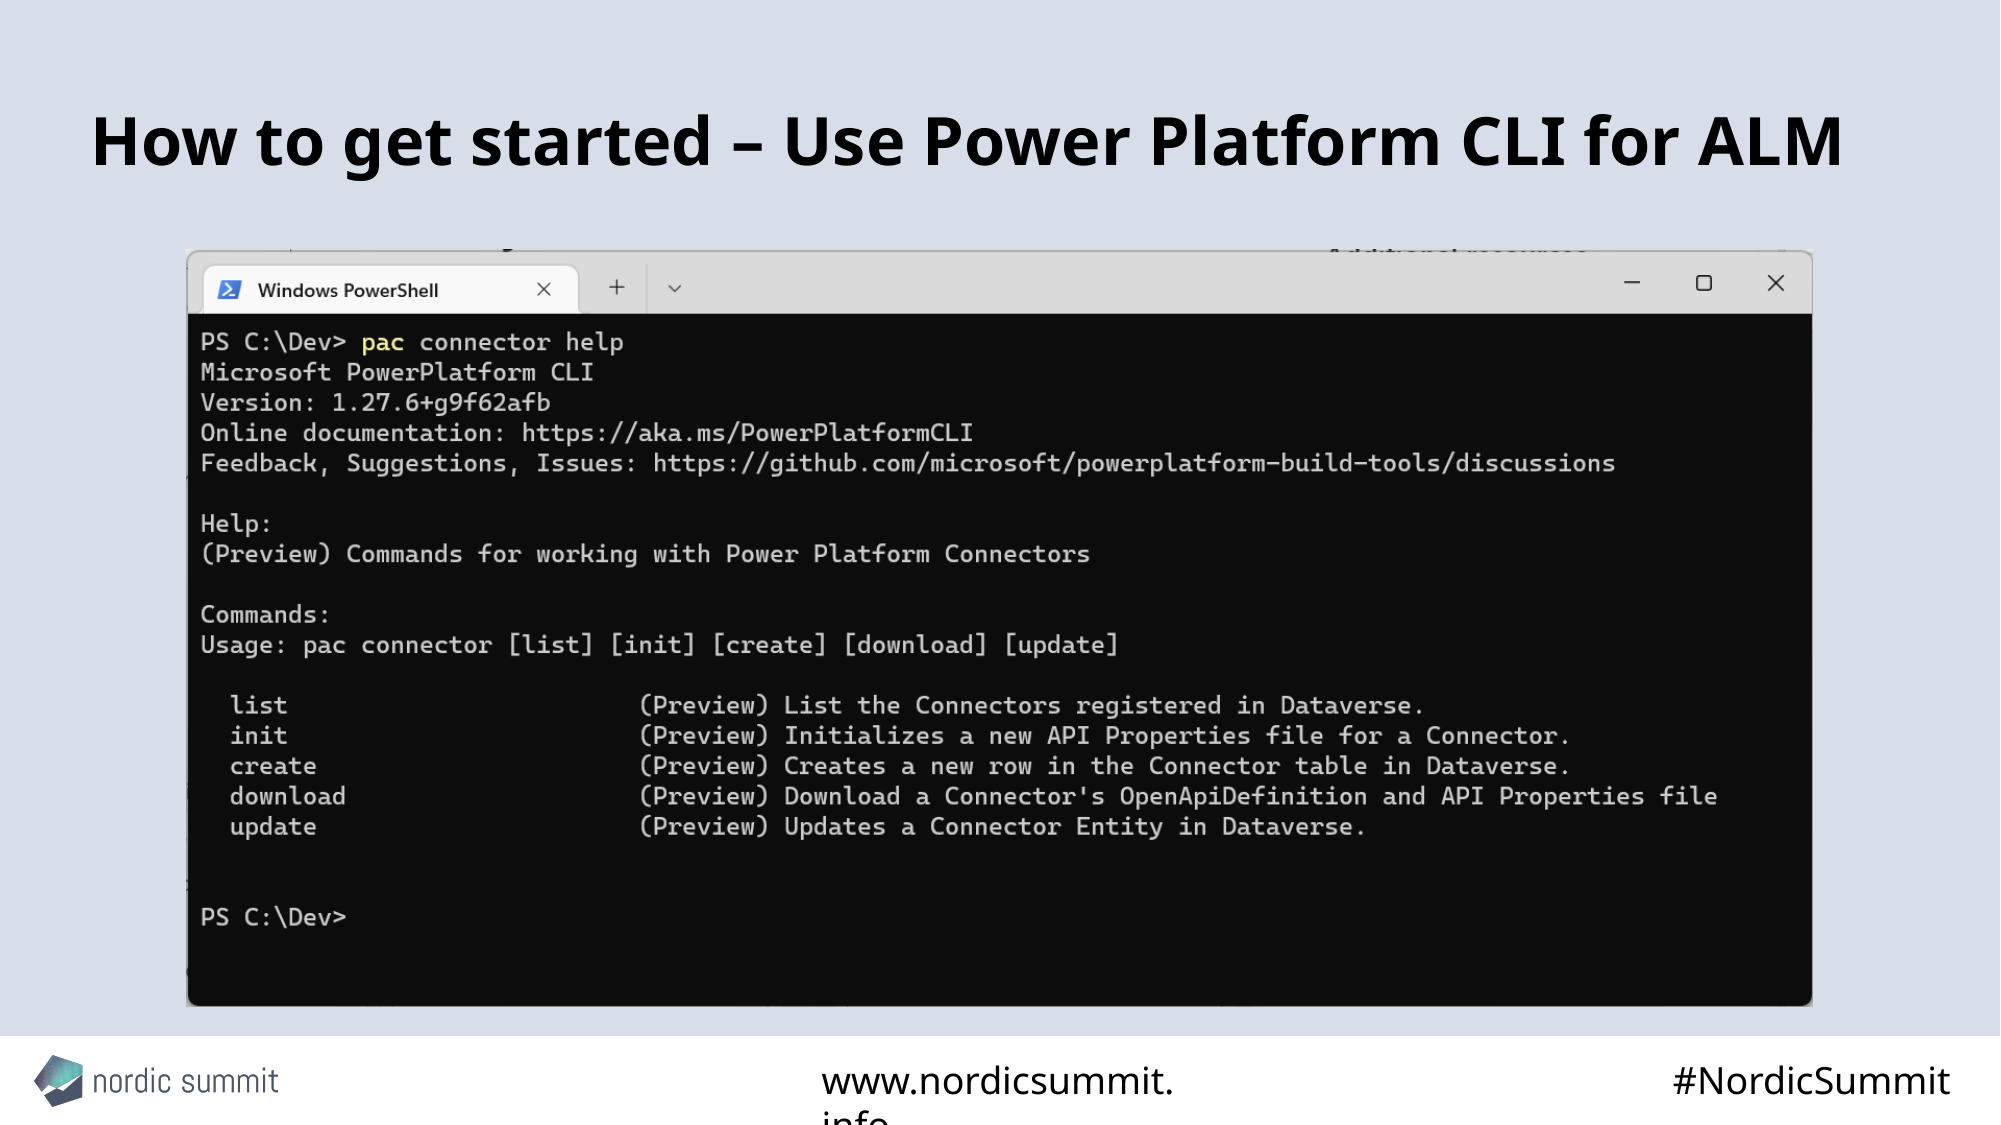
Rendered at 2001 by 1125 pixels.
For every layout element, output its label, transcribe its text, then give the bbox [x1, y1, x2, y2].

title How to get started – Use Power Platform CLI for ALM [75, 75, 1913, 175]
picture [34, 1055, 278, 1107]
picture [0, 0, 2000, 1036]
